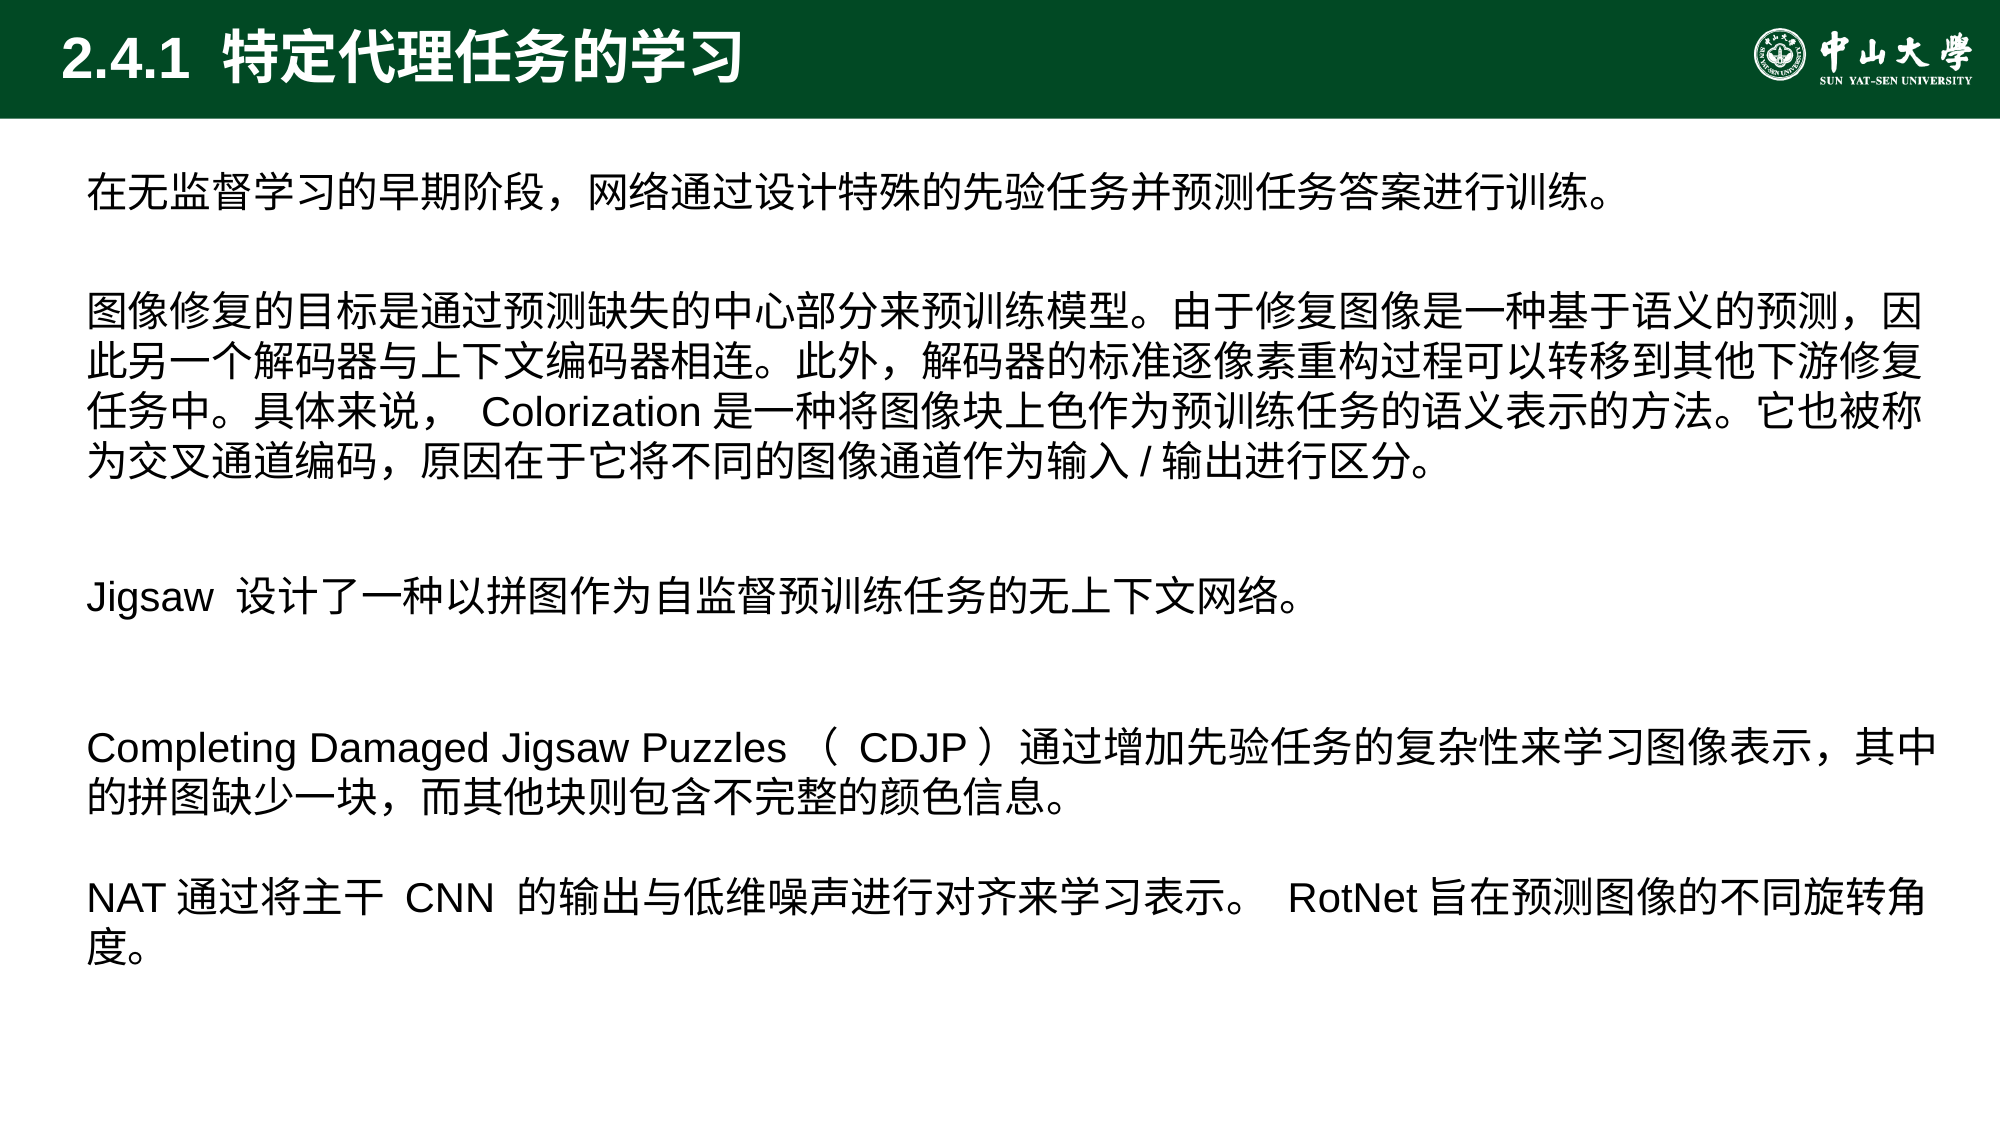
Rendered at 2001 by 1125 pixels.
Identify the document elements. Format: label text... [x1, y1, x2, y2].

text_box 图像修复的目标是通过预测缺失的中心部分来预训练模型。由于修复图像是一种基于语义的预测，因此另一个解码器与上下文编码器相连。此外，解码器的标准逐像素重构过程可以转移到其他下游修复任务中。具体来说， Colorization是一种将图像块上色作为预训练任务的语义表示的方法。它也被称为交叉通道编码，原因在于它将不同的图像通道作为输入/输出进行区分。 [71, 277, 1965, 493]
text_box Jigsaw 设计了一种以拼图作为自监督预训练任务的无上下文网络。 [71, 562, 1842, 628]
picture [1740, 11, 2000, 107]
text_box Completing Damaged Jigsaw Puzzles（ CDJP）通过增加先验任务的复杂性来学习图像表示，其中的拼图缺少一块，而其他块则包含不完整的颜色信息。 NAT通过将主干 CNN 的输出与低维噪声进行对齐来学习表示。 RotNet旨在预测图像的不同旋转角度。 [71, 713, 1956, 979]
title 2.4.1 特定代理任务的学习 [46, 0, 1723, 119]
text_box 在无监督学习的早期阶段，网络通过设计特殊的先验任务并预测任务答案进行训练。 [71, 158, 1856, 224]
